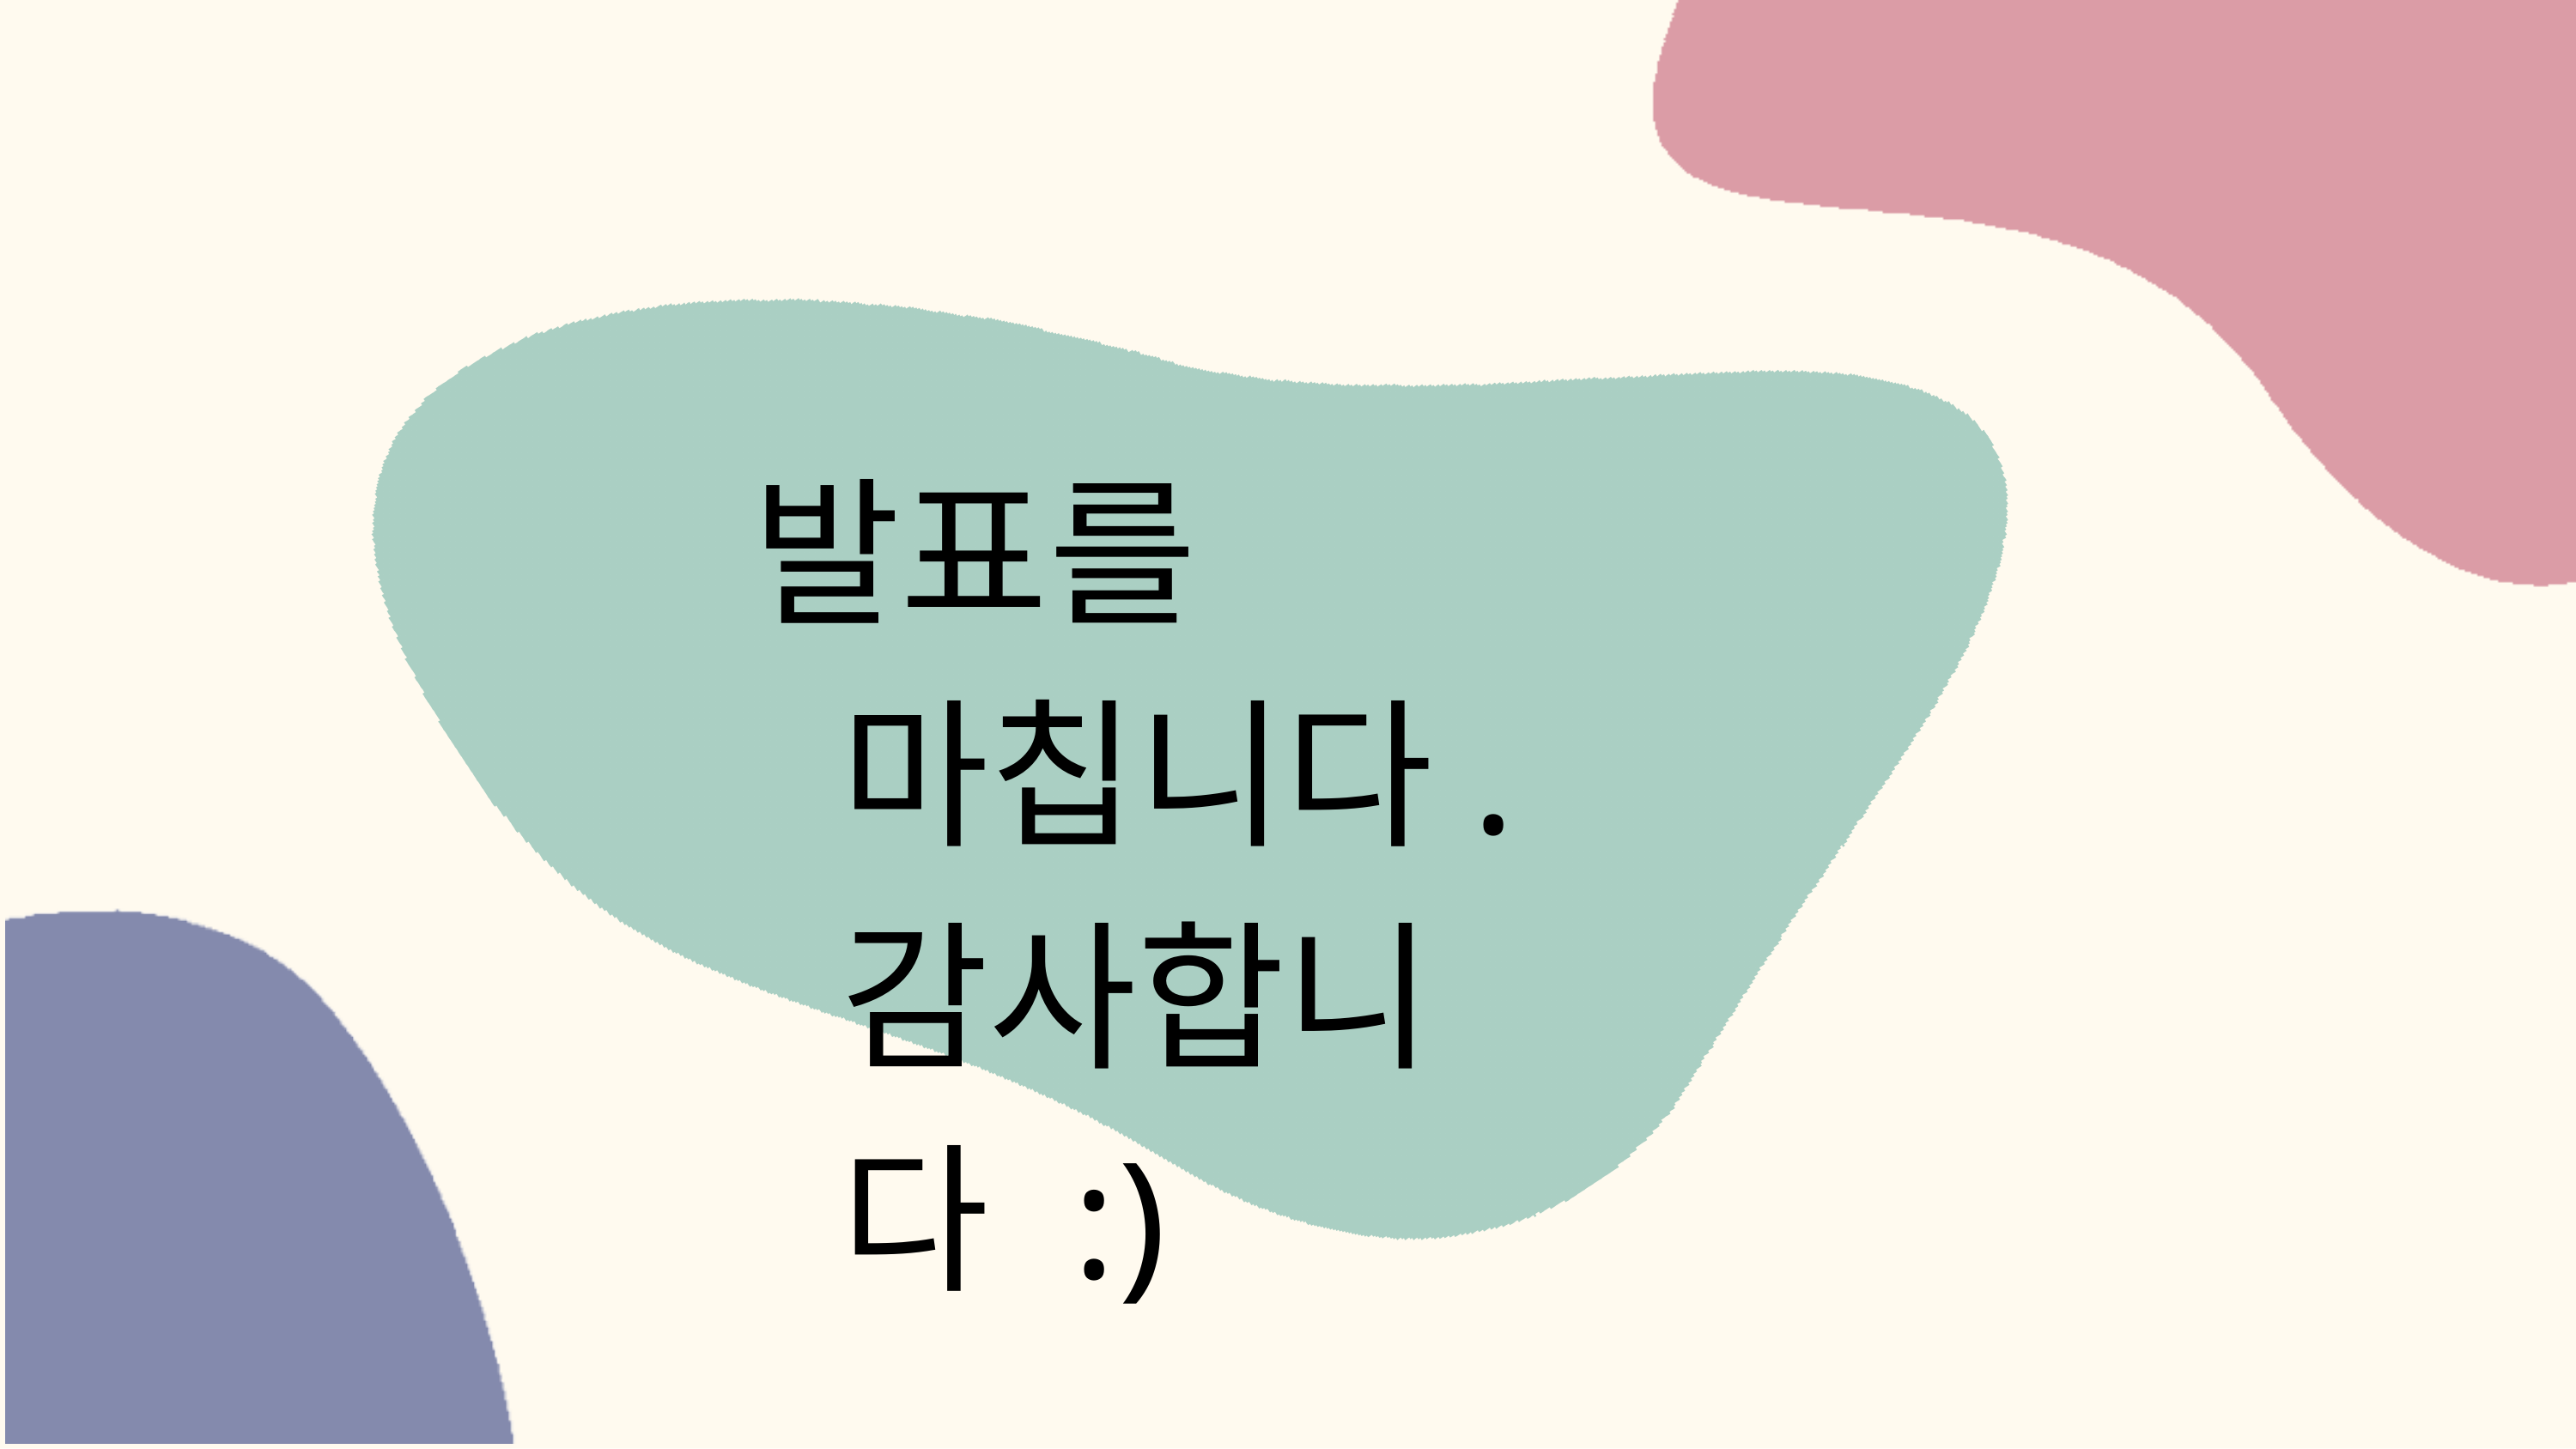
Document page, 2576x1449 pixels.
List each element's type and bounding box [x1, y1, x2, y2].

text_box [4, 0, 2576, 1449]
